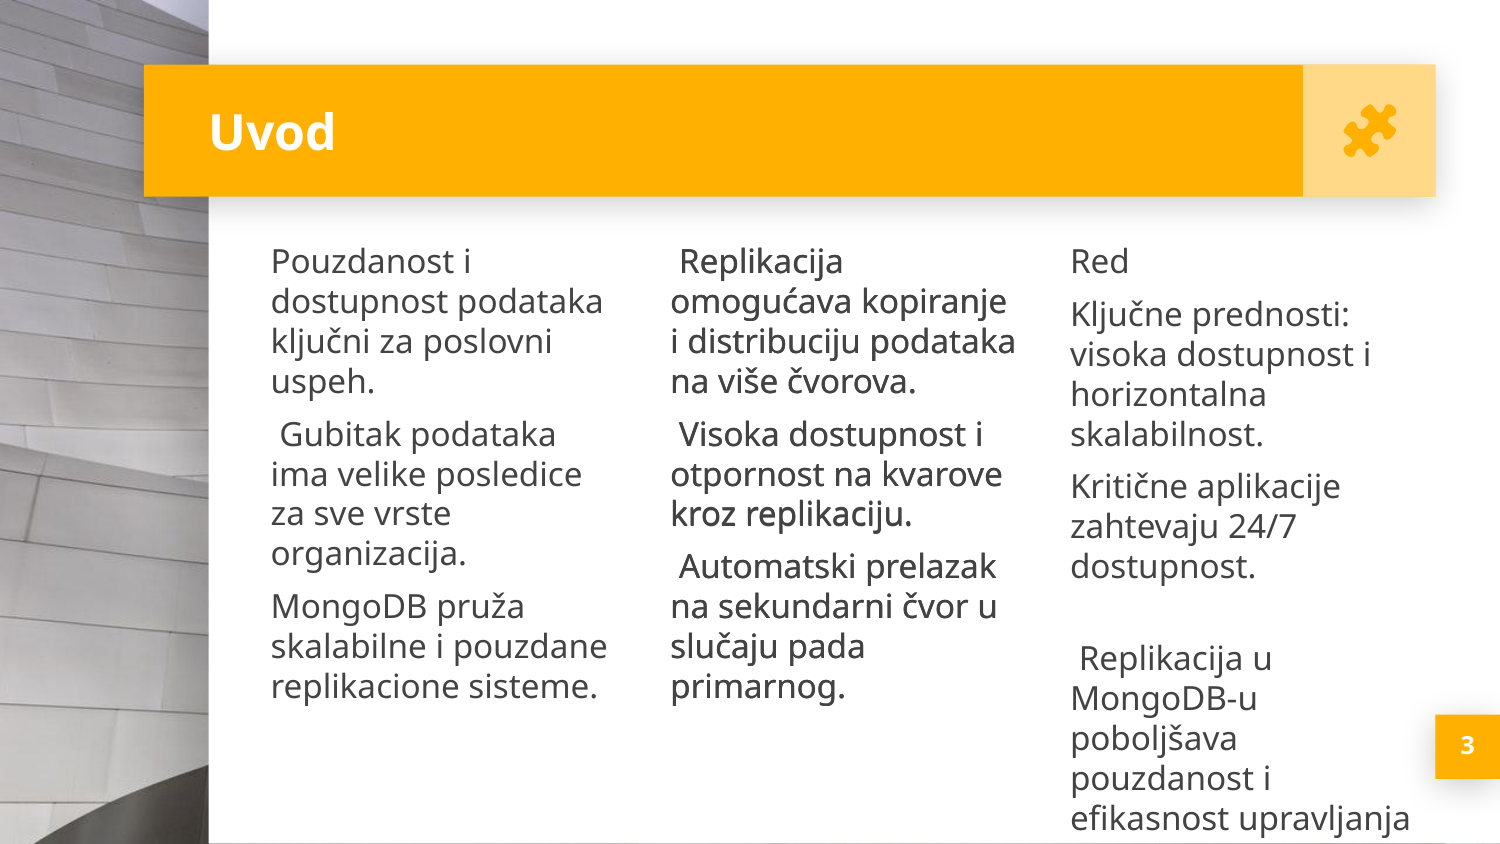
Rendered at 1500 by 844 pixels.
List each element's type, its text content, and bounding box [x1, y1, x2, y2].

text_box <number> [1435, 714, 1500, 779]
text_box Uvod [193, 64, 1300, 197]
text_box Pouzdanost i dostupnost podataka ključni za poslovni uspeh. Gubitak podataka ima velike posledice za sve vrste organizacija. MongoDB pruža skalabilne i pouzdane replikacione sisteme. [255, 225, 636, 779]
text_box [1343, 104, 1397, 157]
text_box Replikacija omogućava kopiranje i distribuciju podataka na više čvorova. Visoka dostupnost i otpornost na kvarove kroz replikaciju. Automatski prelazak na sekundarni čvor u slučaju pada primarnog. [655, 225, 1036, 779]
text_box Red Ključne prednosti: visoka dostupnost i horizontalna skalabilnost. Kritične aplikacije zahtevaju 24/7 dostupnost. Replikacija u MongoDB-u poboljšava pouzdanost i efikasnost upravljanja podacima. [1055, 225, 1436, 779]
picture [0, 0, 208, 844]
